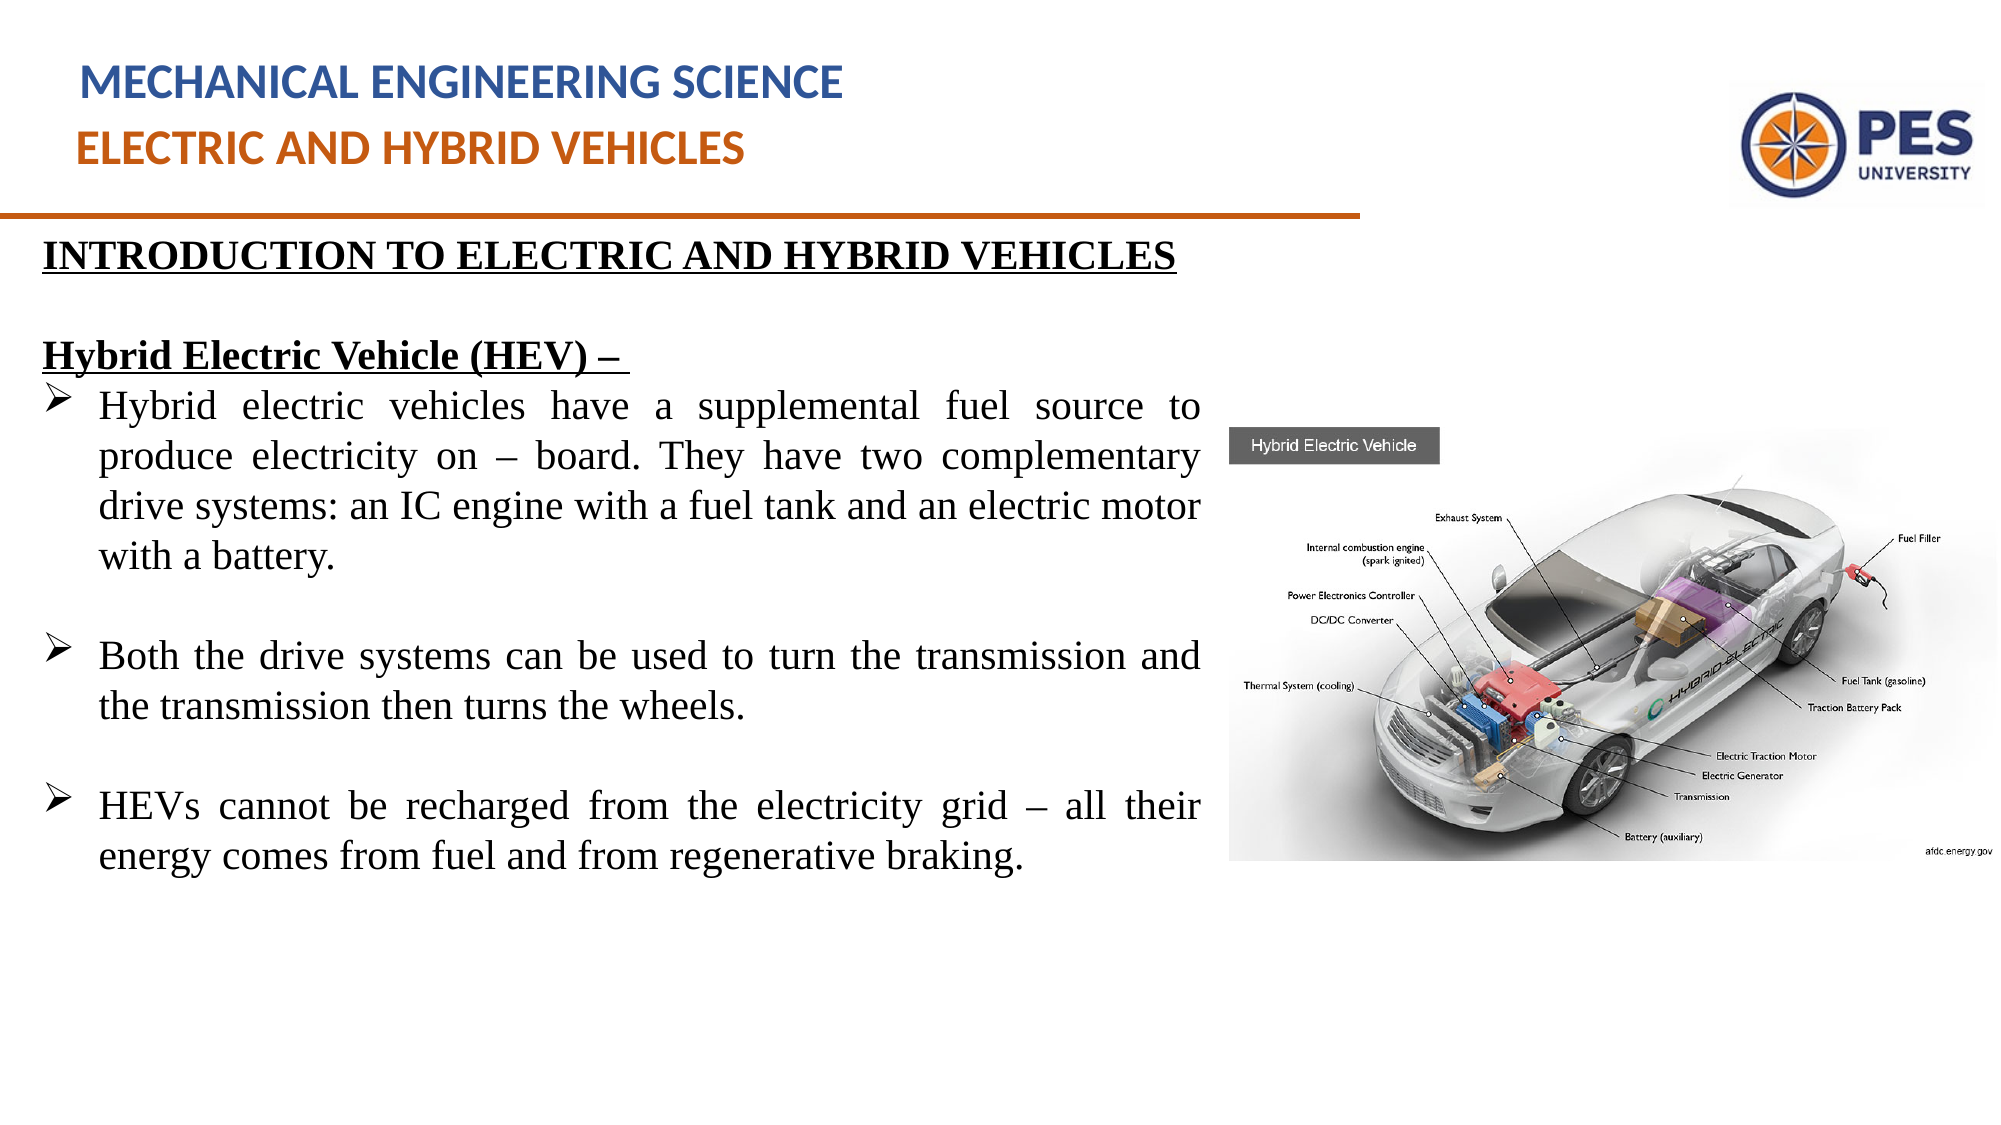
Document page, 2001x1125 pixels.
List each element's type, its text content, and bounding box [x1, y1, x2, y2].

text_box INTRODUCTION TO ELECTRIC AND HYBRID VEHICLES Hybrid Electric Vehicle (HEV) – Hybrid electric vehicles have a supplemental fuel source to produce electricity on – board. They have two complementary drive systems: an IC engine with a fuel tank and an electric motor with a battery. Both the drive systems can be used to turn the transmission and the transmission then turns the wheels. HEVs cannot be recharged from the electricity grid – all their energy comes from fuel and from regenerative braking. [27, 220, 1218, 1125]
text_box ELECTRIC AND HYBRID VEHICLES [60, 106, 1374, 182]
picture [1229, 427, 1999, 861]
text_box MECHANICAL ENGINEERING SCIENCE [64, 41, 1295, 106]
picture [1729, 17, 1985, 273]
